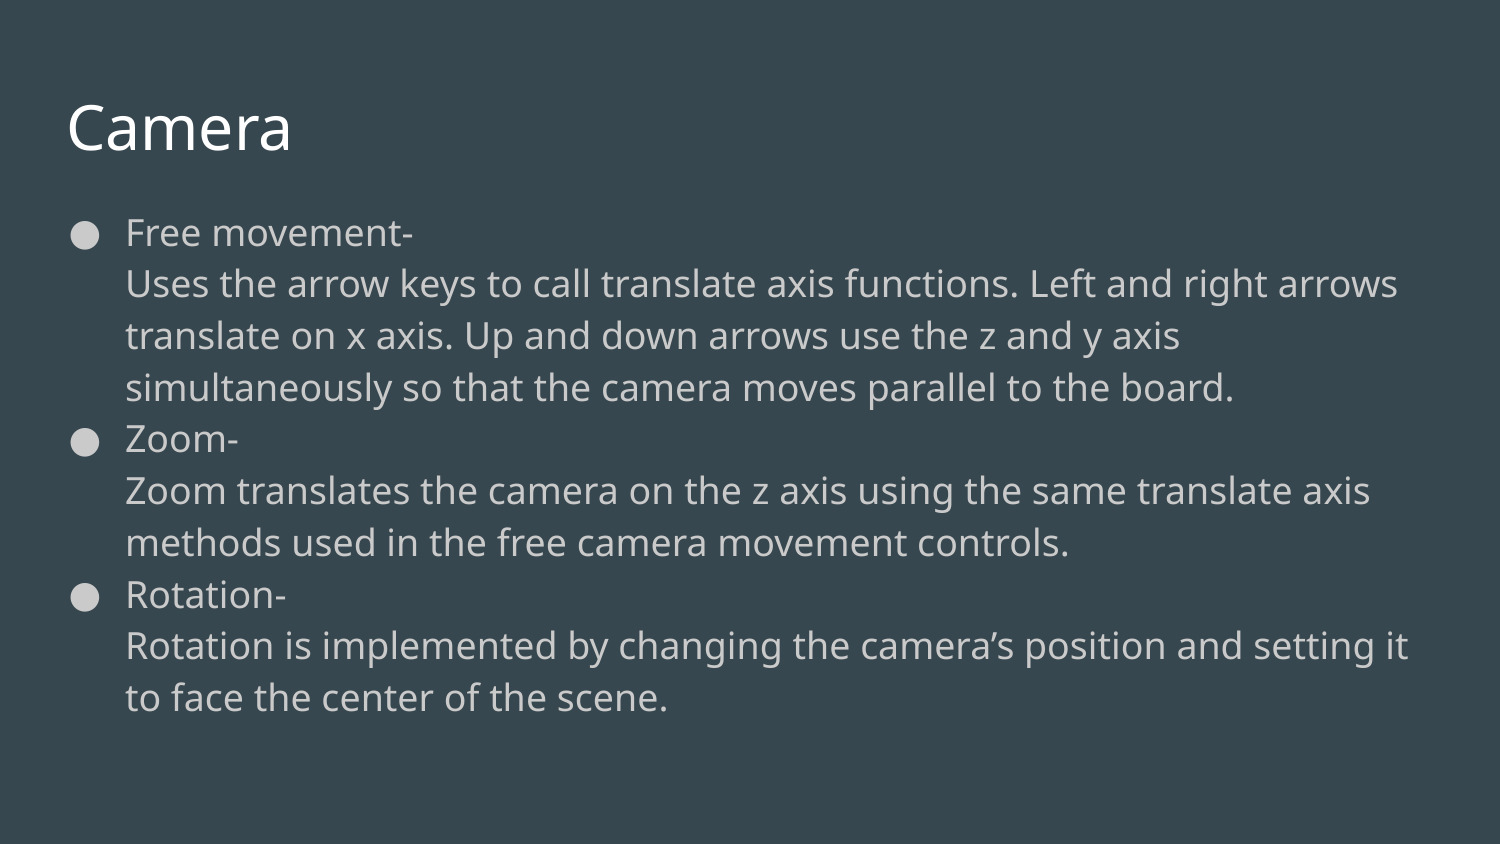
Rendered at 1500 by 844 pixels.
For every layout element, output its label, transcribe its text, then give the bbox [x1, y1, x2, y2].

list Free movement- Uses the arrow keys to call translate axis functions. Left and right arrows translate on x axis. Up and down arrows use the z and y axis simultaneously so that the camera moves parallel to the board. Zoom- Zoom translates the camera on the z axis using the same translate axis methods used in the free camera movement controls. Rotation- Rotation is implemented by changing the camera’s position and setting it to face the center of the scene. [35, 186, 1433, 807]
title Camera [51, 72, 1449, 167]
